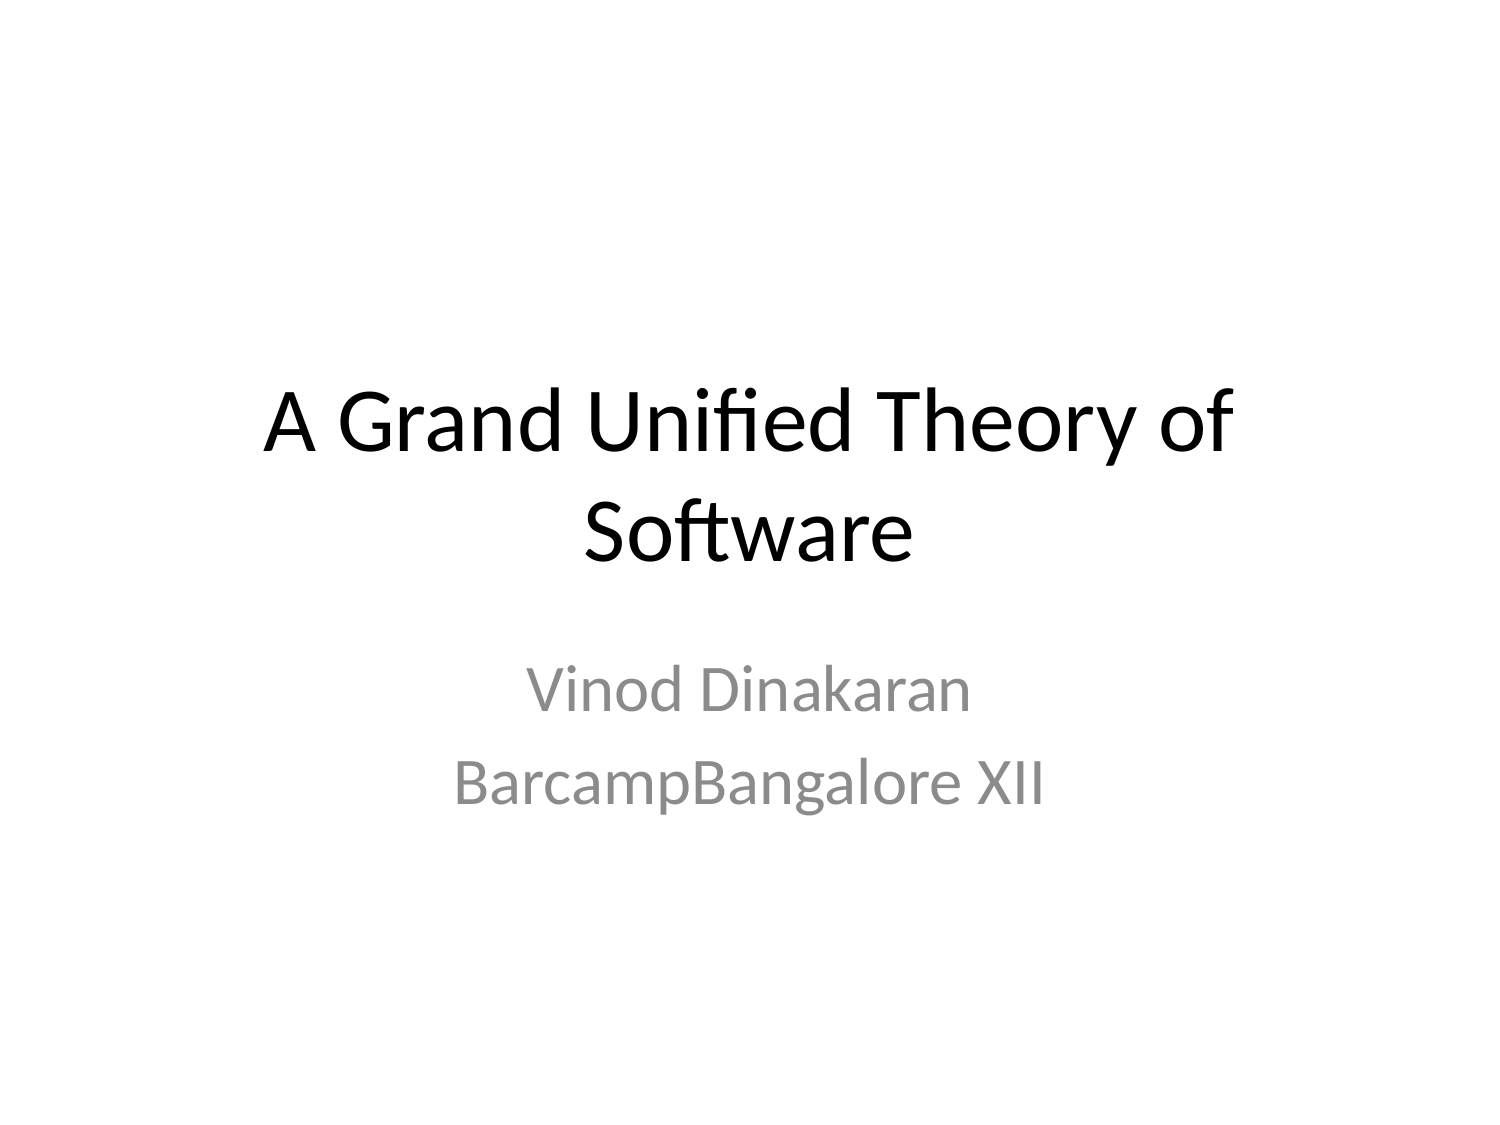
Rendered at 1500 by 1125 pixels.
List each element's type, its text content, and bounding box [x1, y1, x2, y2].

title A Grand Unified Theory of Software [112, 349, 1388, 591]
subtitle Vinod Dinakaran BarcampBangalore XII [225, 637, 1275, 925]
